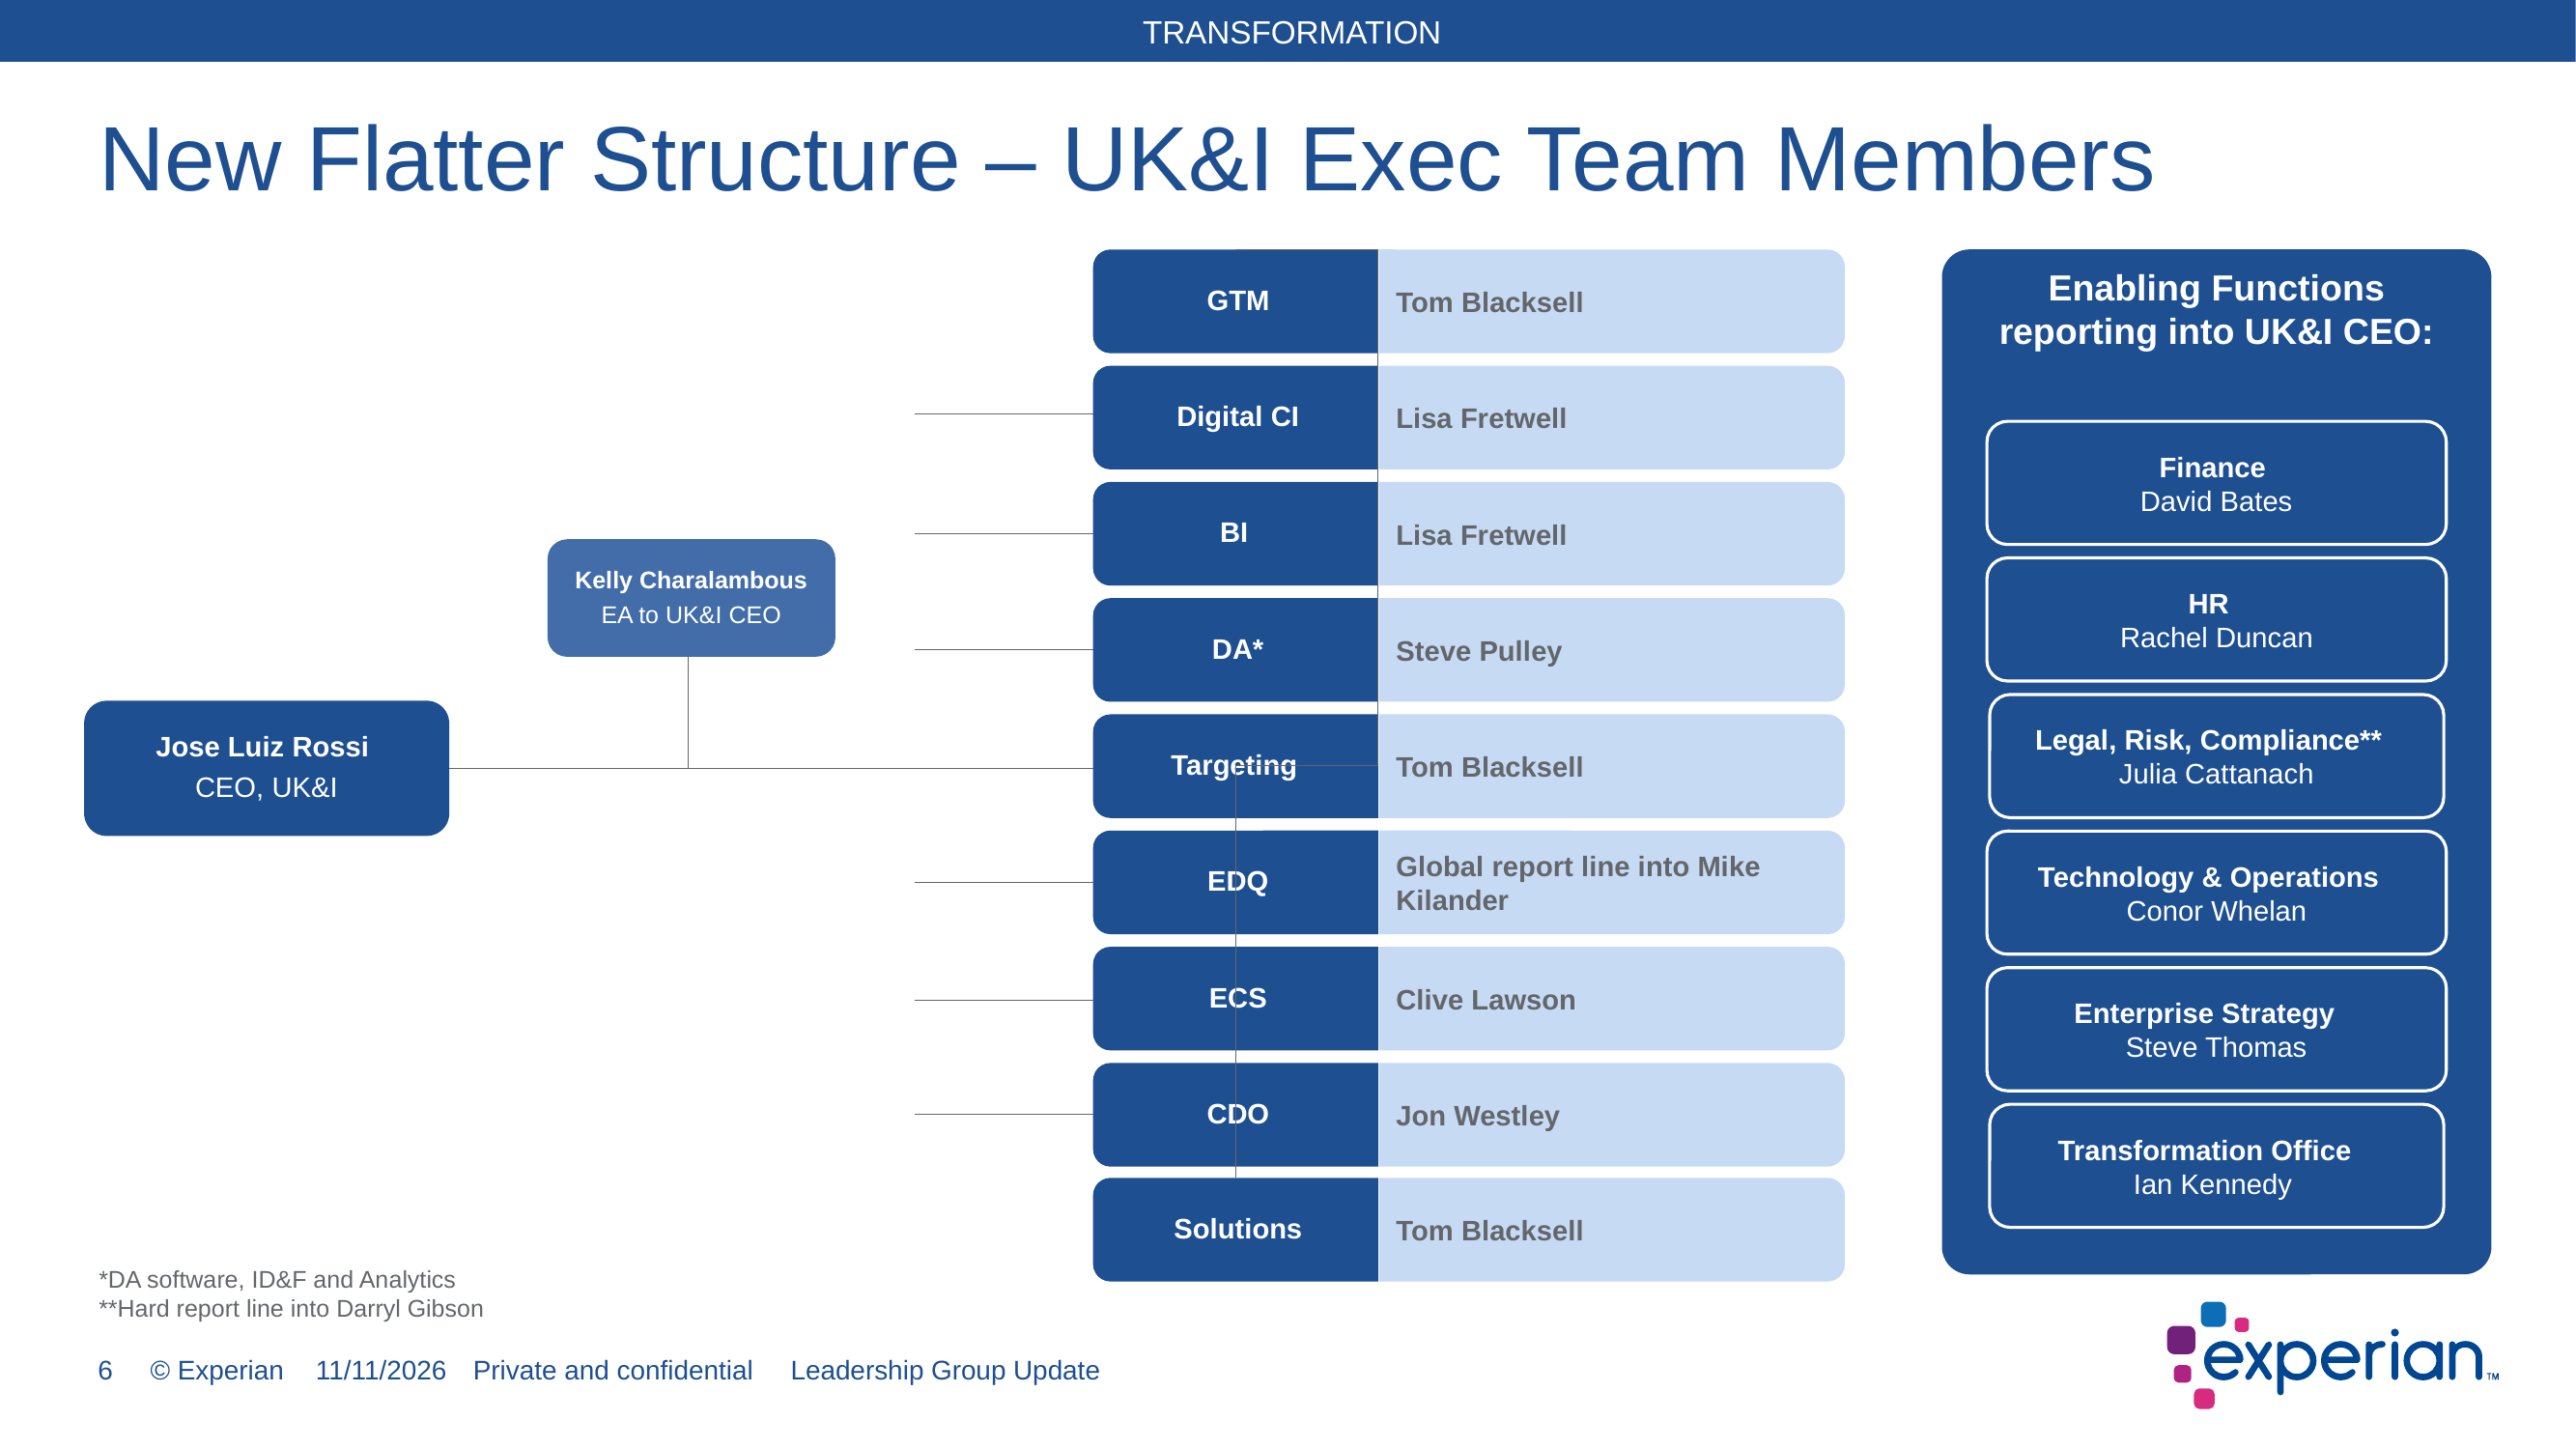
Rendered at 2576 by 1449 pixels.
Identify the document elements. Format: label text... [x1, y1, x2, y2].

text_box Jose Luiz Rossi CEO, UK&I [83, 699, 451, 838]
text_box 07/04/2021 [315, 1352, 468, 1400]
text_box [1378, 249, 1846, 1282]
text_box *DA software, ID&F and Analytics **Hard report line into Darryl Gibson [99, 1264, 614, 1322]
text_box TRANSFORMATION [0, 0, 2576, 62]
text_box Kelly Charalambous EA to UK&I CEO [546, 538, 837, 658]
title New Flatter Structure – UK&I Exec Team Members [99, 111, 2477, 229]
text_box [1941, 249, 2492, 1275]
footer Private and confidential Leadership Group Update [473, 1352, 1766, 1400]
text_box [1092, 249, 1378, 1282]
